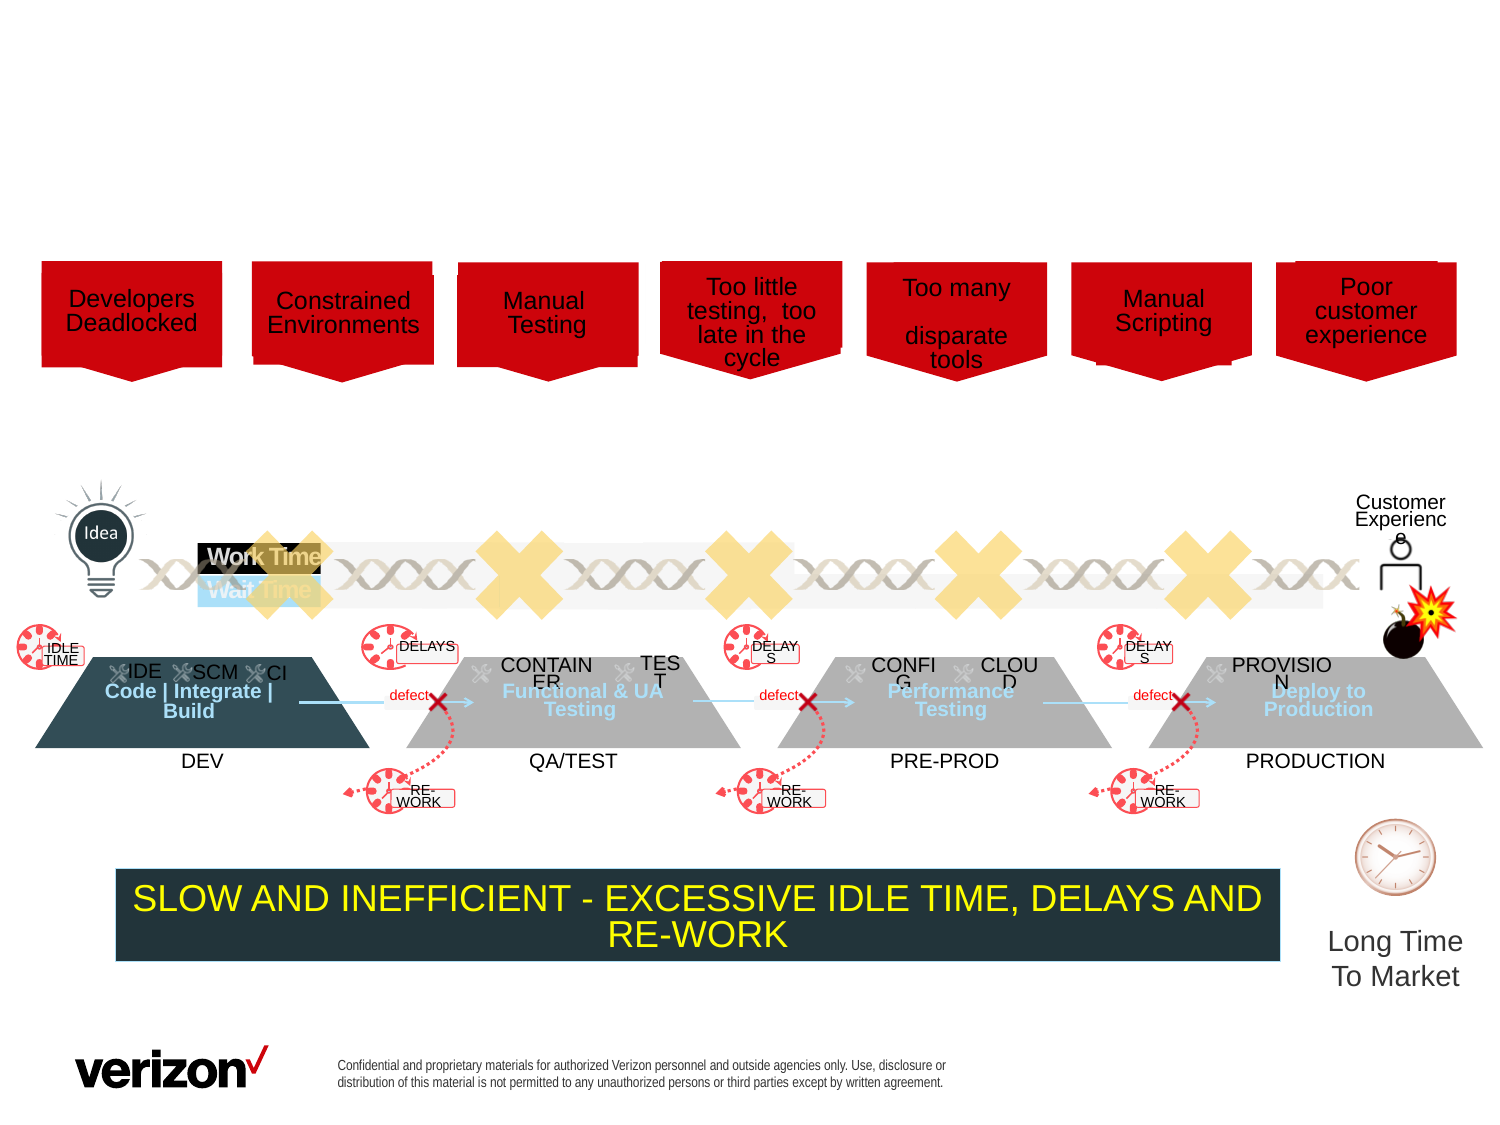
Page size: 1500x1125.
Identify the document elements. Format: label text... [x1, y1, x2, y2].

picture [53, 479, 150, 598]
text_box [1097, 642, 1174, 655]
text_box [137, 508, 1360, 642]
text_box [1275, 260, 1458, 383]
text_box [17, 624, 85, 655]
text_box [251, 260, 435, 383]
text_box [356, 655, 729, 814]
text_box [724, 642, 800, 655]
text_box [1205, 662, 1338, 685]
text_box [1352, 507, 1450, 593]
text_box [659, 260, 843, 380]
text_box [456, 261, 640, 383]
picture [1382, 584, 1458, 660]
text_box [1304, 818, 1487, 1002]
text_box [1070, 261, 1253, 382]
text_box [866, 261, 1048, 383]
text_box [729, 655, 1200, 814]
text_box SLOW AND INEFFICIENT - EXCESSIVE IDLE TIME, DELAYS AND RE-WORK [115, 868, 1281, 962]
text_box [1200, 656, 1500, 770]
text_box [361, 642, 459, 655]
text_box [41, 260, 223, 383]
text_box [0, 655, 356, 814]
